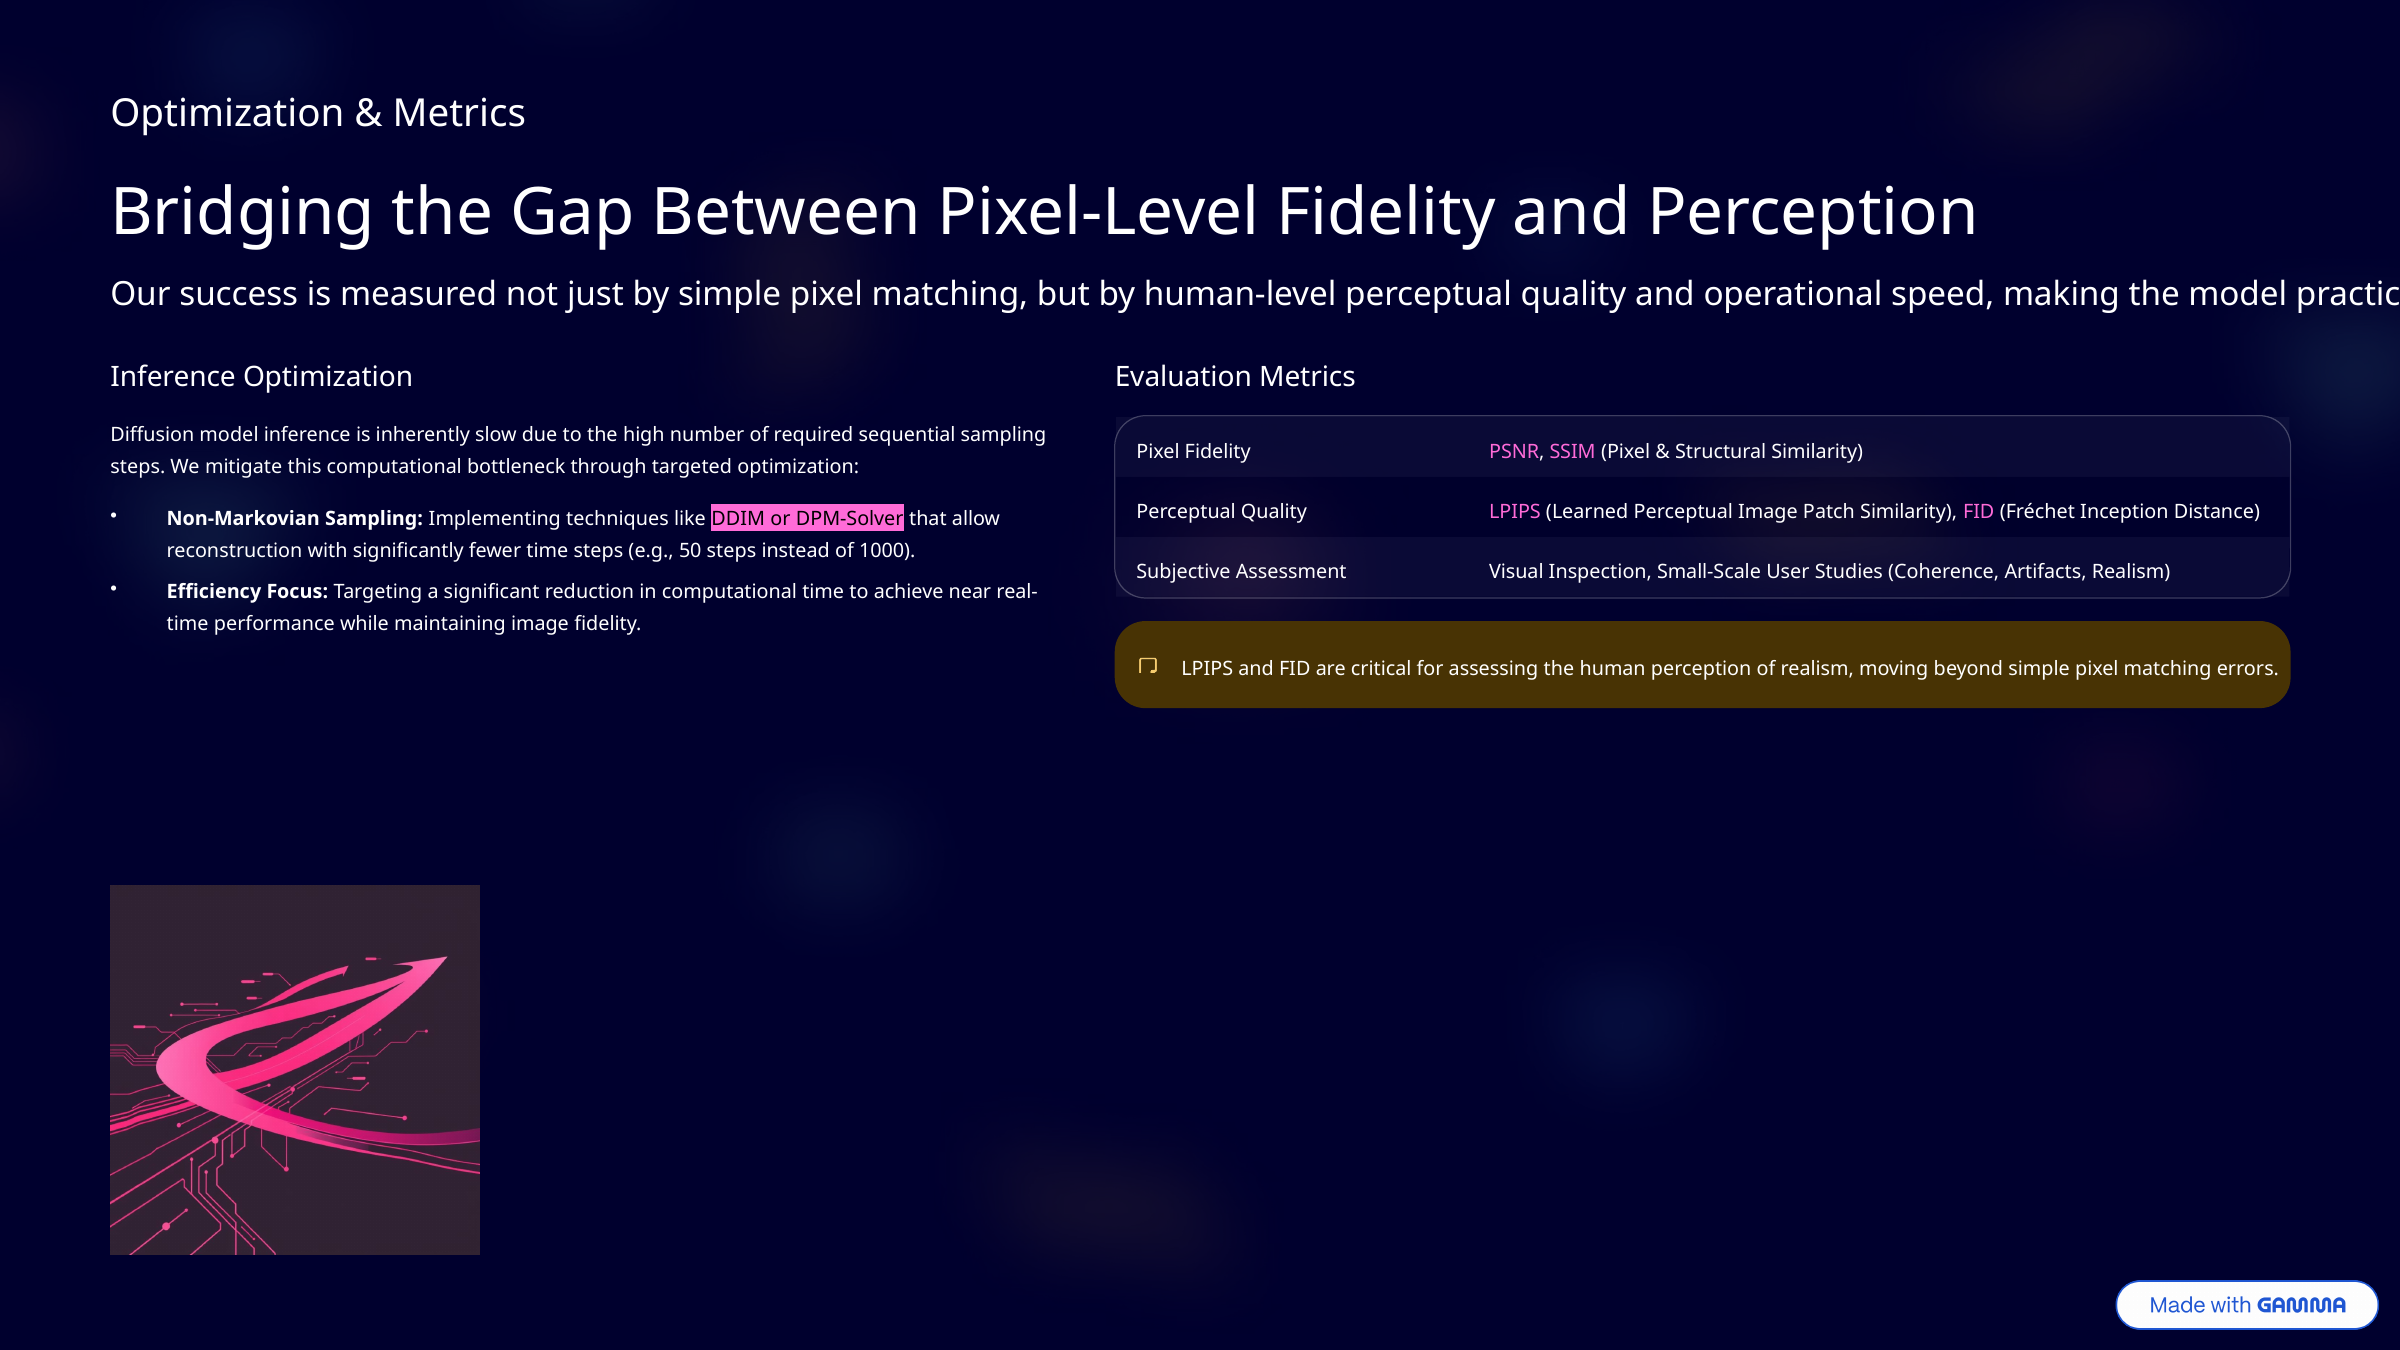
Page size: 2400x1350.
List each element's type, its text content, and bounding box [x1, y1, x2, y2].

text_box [2056, 1262, 2380, 1334]
text_box Bridging the Gap Between Pixel-Level Fidelity and Perception [110, 165, 1992, 250]
text_box Optimization & Metrics [110, 86, 513, 135]
text_box Pixel Fidelity [1136, 430, 1447, 464]
text_box Non-Markovian Sampling: Implementing techniques like DDIM or DPM-Solver that allow reconstruction with significantly fewer time steps (e.g., 50 steps instead of 1000). [110, 497, 1064, 563]
text_box [1116, 536, 2290, 597]
text_box Perceptual Quality [1136, 490, 1447, 524]
text_box [1116, 416, 2290, 476]
text_box Evaluation Metrics [1114, 356, 1405, 393]
text_box Diffusion model inference is inherently slow due to the high number of required sequential sampling steps. We mitigate this computational bottleneck through targeted optimization: [110, 413, 1064, 479]
text_box Inference Optimization [110, 356, 409, 393]
text_box LPIPS and FID are critical for assessing the human perception of realism, moving beyond simple pixel matching errors. [1181, 646, 2271, 680]
text_box PSNR, SSIM (Pixel & Structural Similarity) [1489, 430, 2269, 464]
text_box [1114, 621, 2291, 709]
picture [2106, 1271, 2389, 1339]
text_box Subjective Assessment [1136, 550, 1447, 584]
text_box Efficiency Focus: Targeting a significant reduction in computational time to achieve near real-time performance while maintaining image fidelity. [110, 570, 1064, 636]
picture [1135, 652, 1161, 673]
text_box Our success is measured not just by simple pixel matching, but by human-level perceptual quality and operational speed, making the model practically useful. [110, 279, 2290, 313]
text_box Visual Inspection, Small-Scale User Studies (Coherence, Artifacts, Realism) [1489, 550, 2269, 584]
text_box LPIPS (Learned Perceptual Image Patch Similarity), FID (Fréchet Inception Distance) [1489, 490, 2269, 524]
text_box [1116, 476, 2290, 536]
picture [110, 885, 480, 1255]
